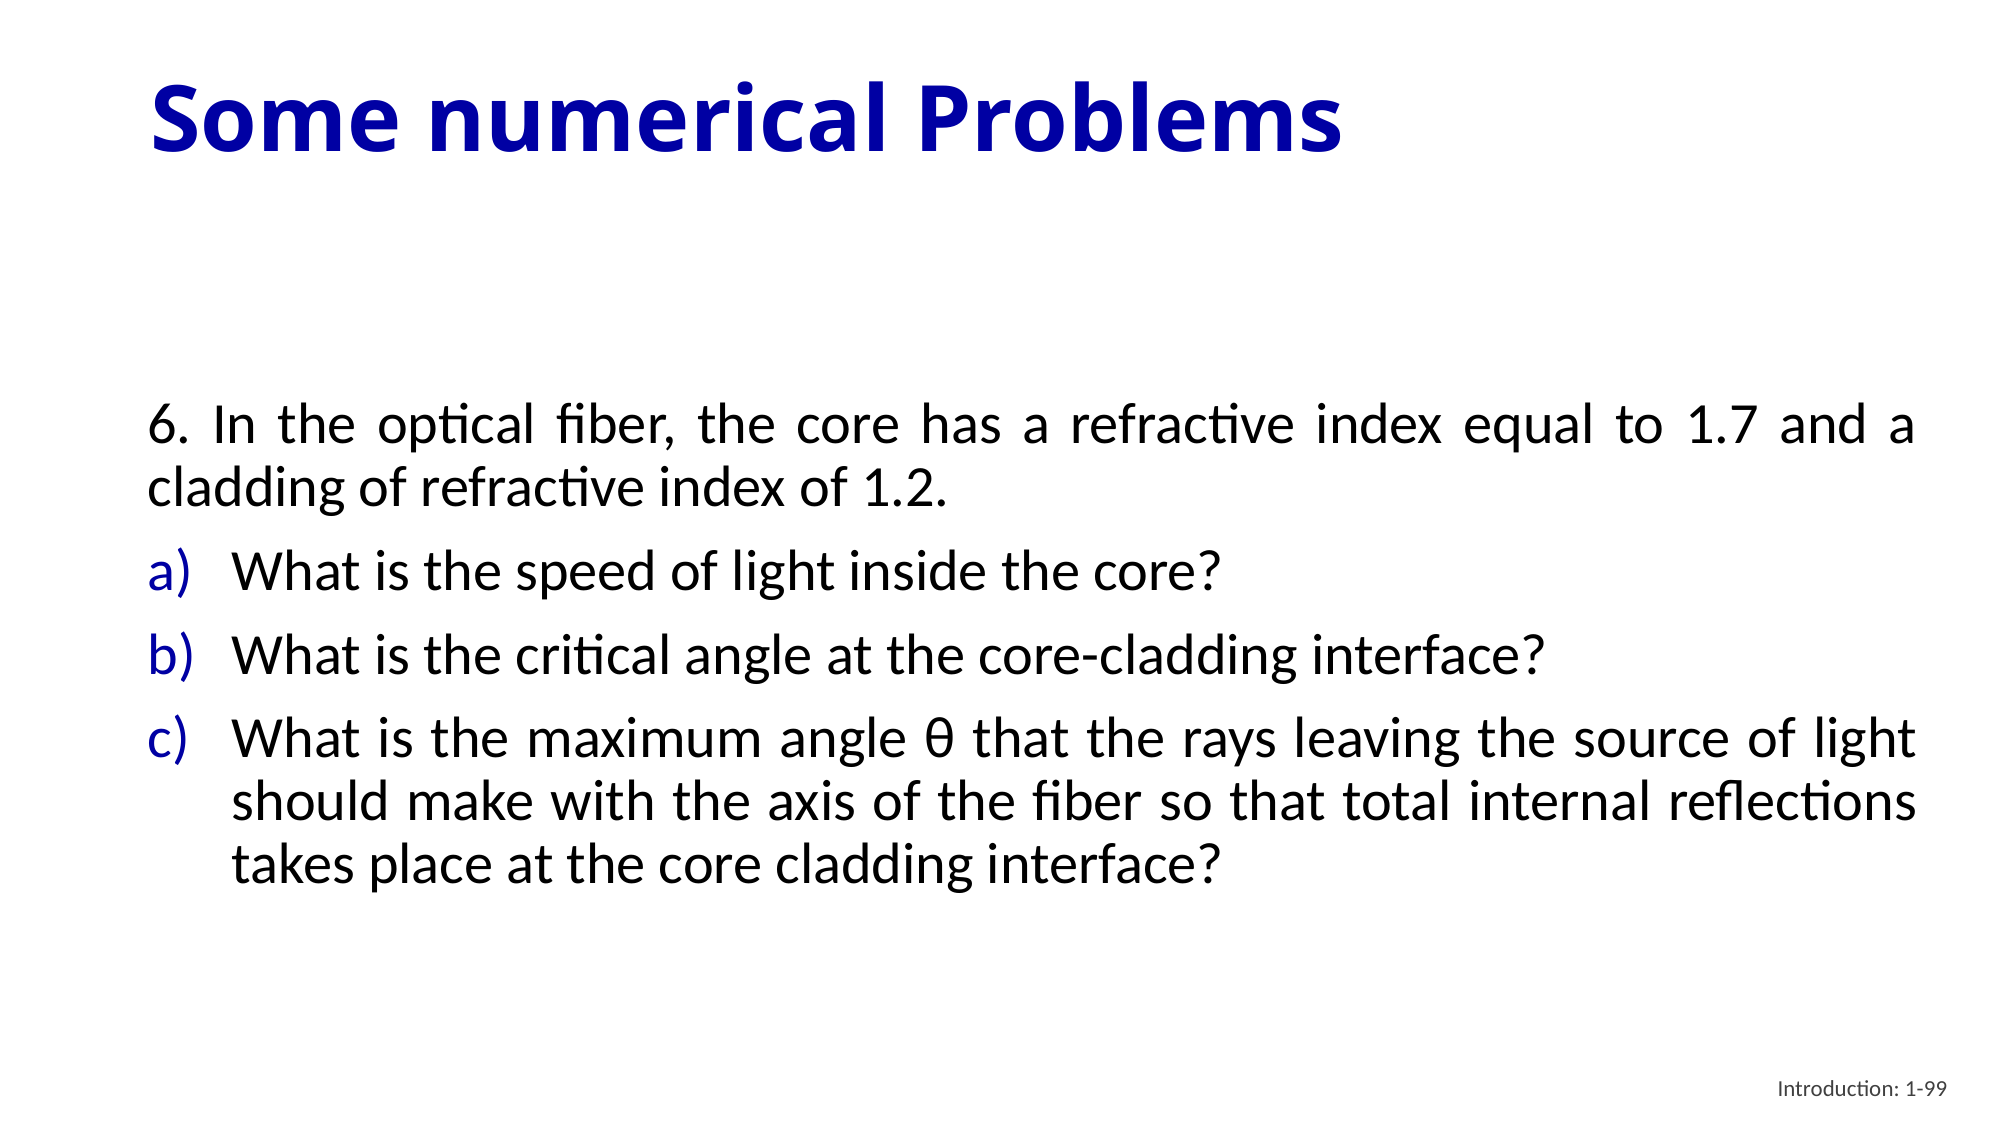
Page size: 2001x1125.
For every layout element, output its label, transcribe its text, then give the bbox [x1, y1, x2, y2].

slide_number Introduction: 1-99 [1512, 1056, 1963, 1117]
title Some numerical Problems [135, 47, 1861, 195]
text_box 6. In the optical fiber, the core has a refractive index equal to 1.7 and a cladding of refractive index of 1.2. What is the speed of light inside the core? What is the critical angle at the core-cladding interface? What is the maximum angle θ that the rays leaving the source of light should make with the axis of the fiber so that total internal reflections takes place at the core cladding interface? [111, 386, 1933, 1074]
